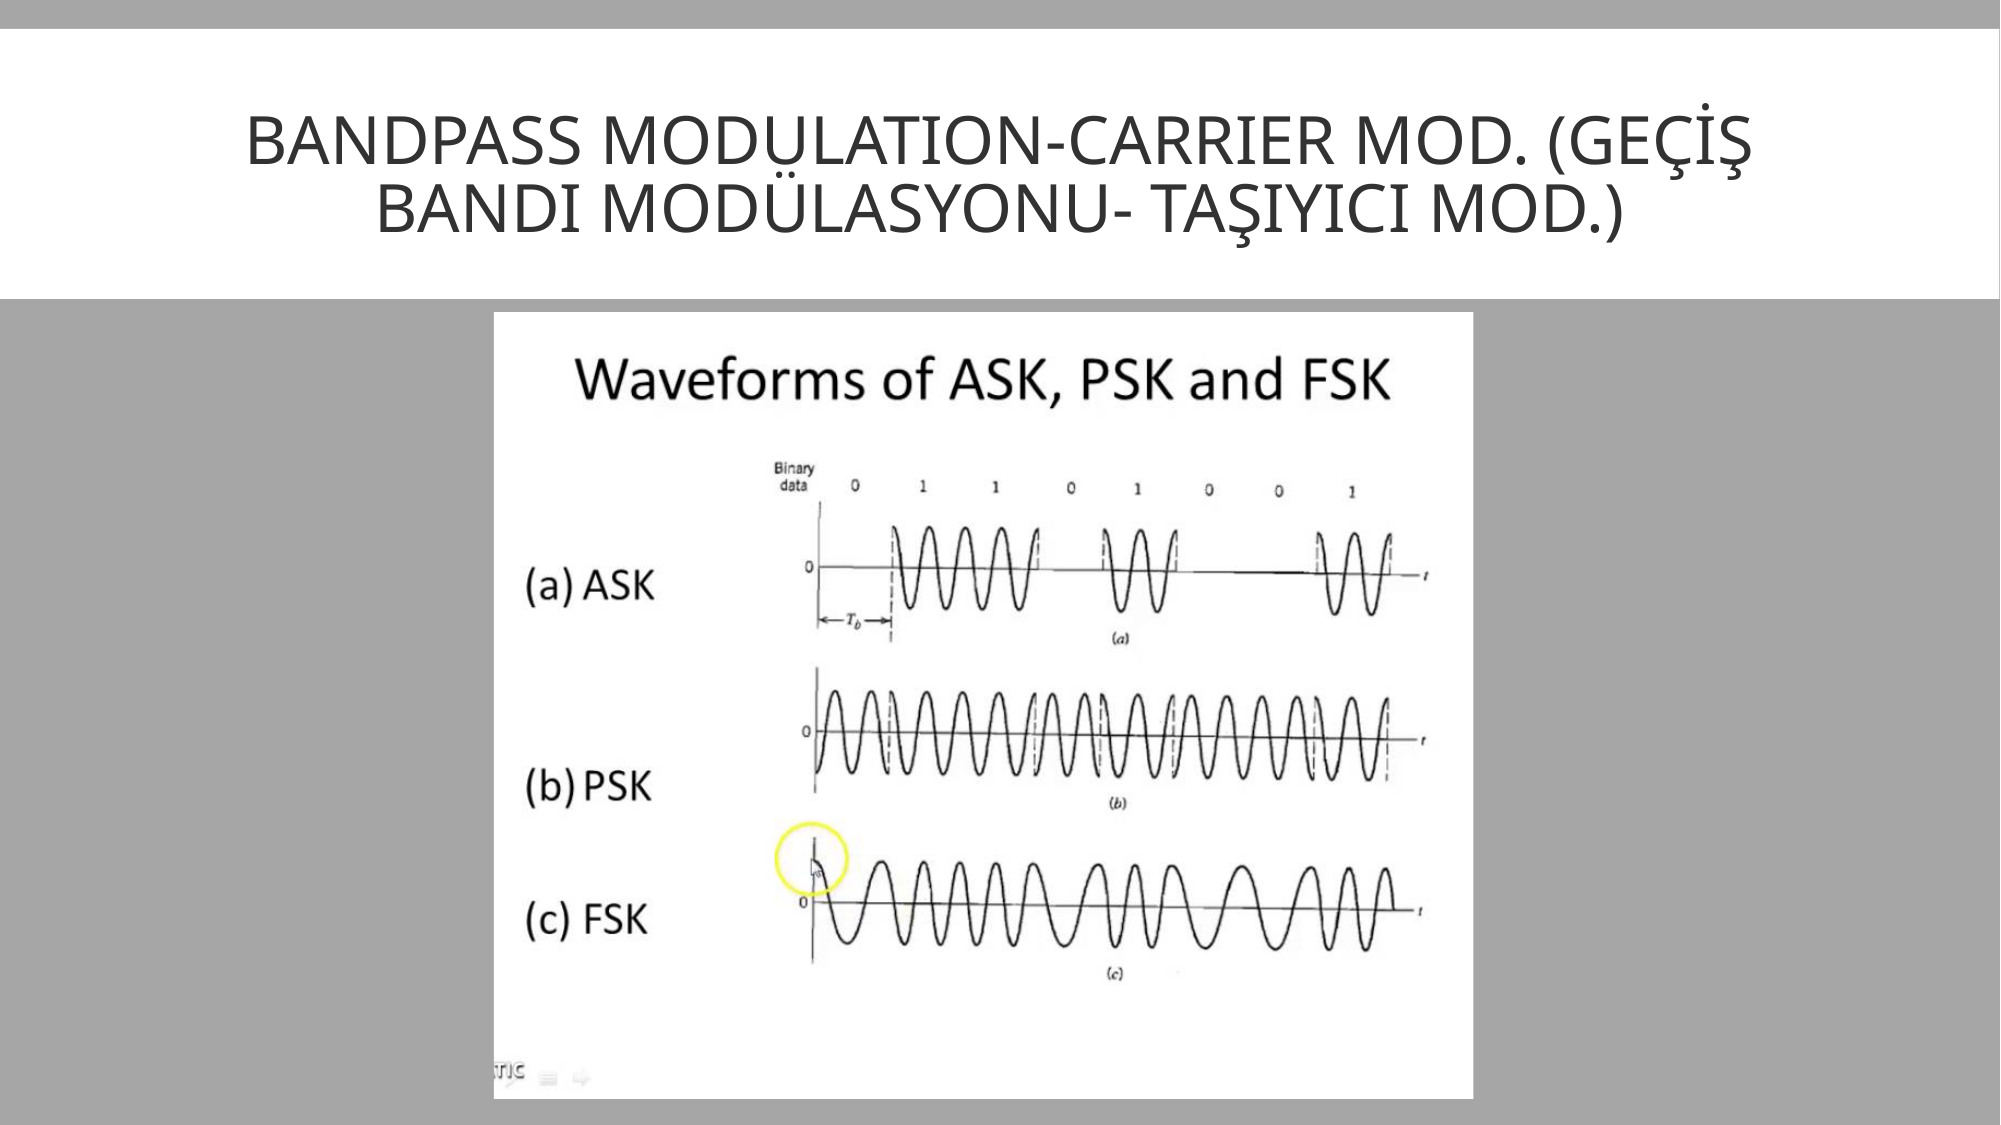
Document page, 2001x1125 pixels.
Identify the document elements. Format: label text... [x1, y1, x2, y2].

picture [493, 312, 1474, 1099]
title Bandpass modulatıon-carrıer mod. (geçiş bandı modülasyonu- taşıyıcı mod.) [197, 99, 1803, 257]
